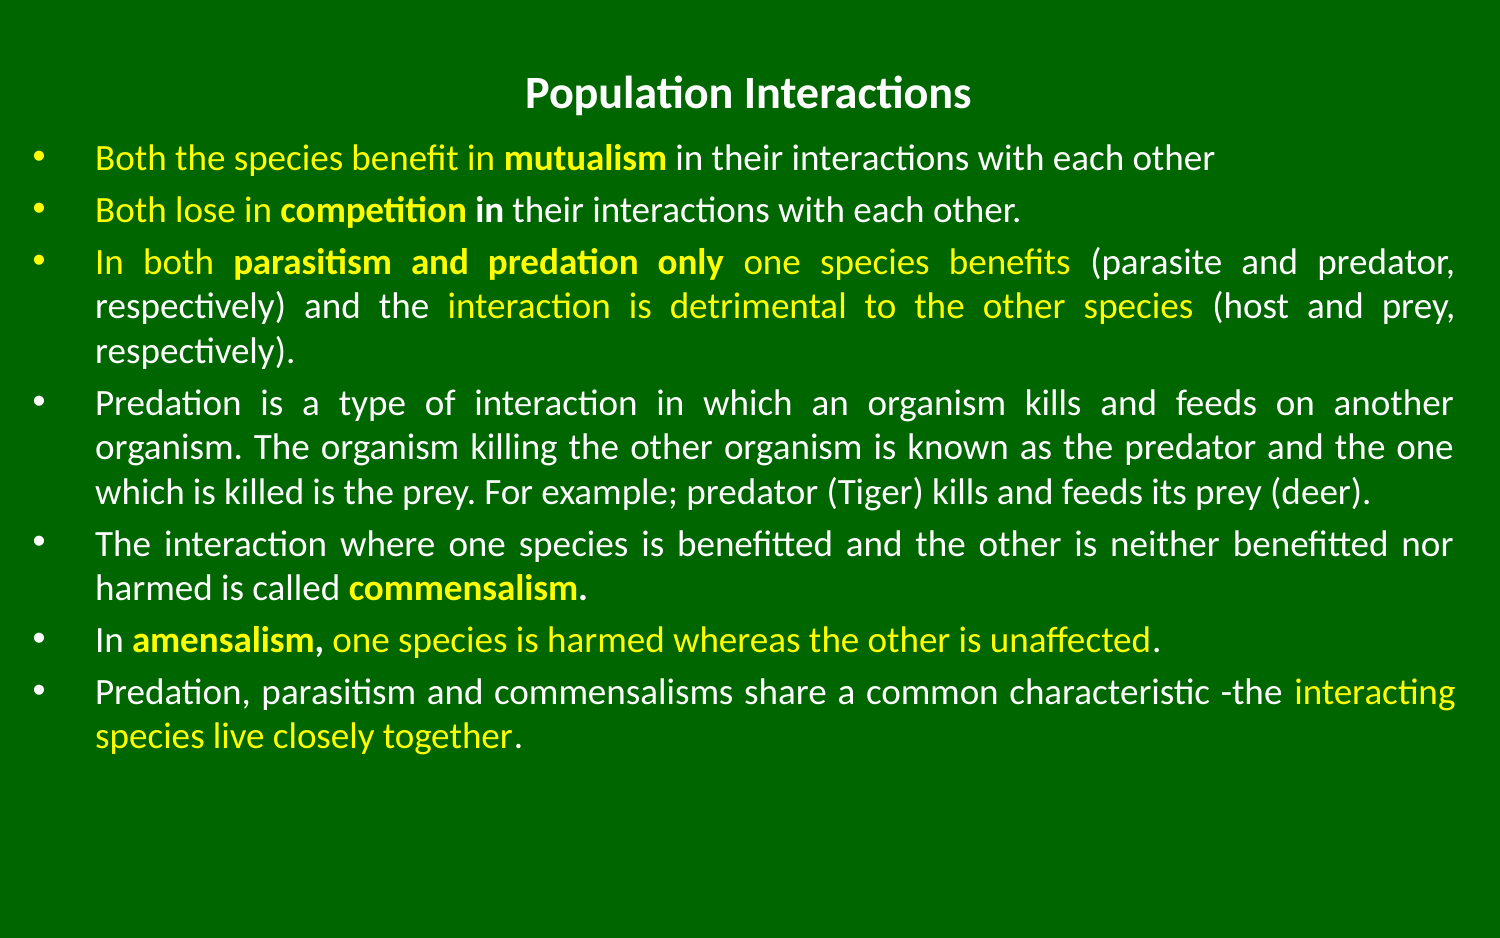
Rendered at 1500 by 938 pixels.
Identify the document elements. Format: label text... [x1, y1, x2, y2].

list Both the species benefit in mutualism in their interactions with each other Both lose in competition in their interactions with each other. In both parasitism and predation only one species benefits (parasite and predator, respectively) and the interaction is detrimental to the other species (host and prey, respectively). Predation is a type of interaction in which an organism kills and feeds on another organism. The organism killing the other organism is known as the predator and the one which is killed is the prey. For example; predator (Tiger) kills and feeds its prey (deer). The interaction where one species is benefitted and the other is neither benefitted nor harmed is called commensalism. In amensalism, one species is harmed whereas the other is unaffected. Predation, parasitism and commensalisms share a common characteristic -the interacting species live closely together. [17, 126, 1471, 889]
title Population Interactions [81, 35, 1416, 126]
